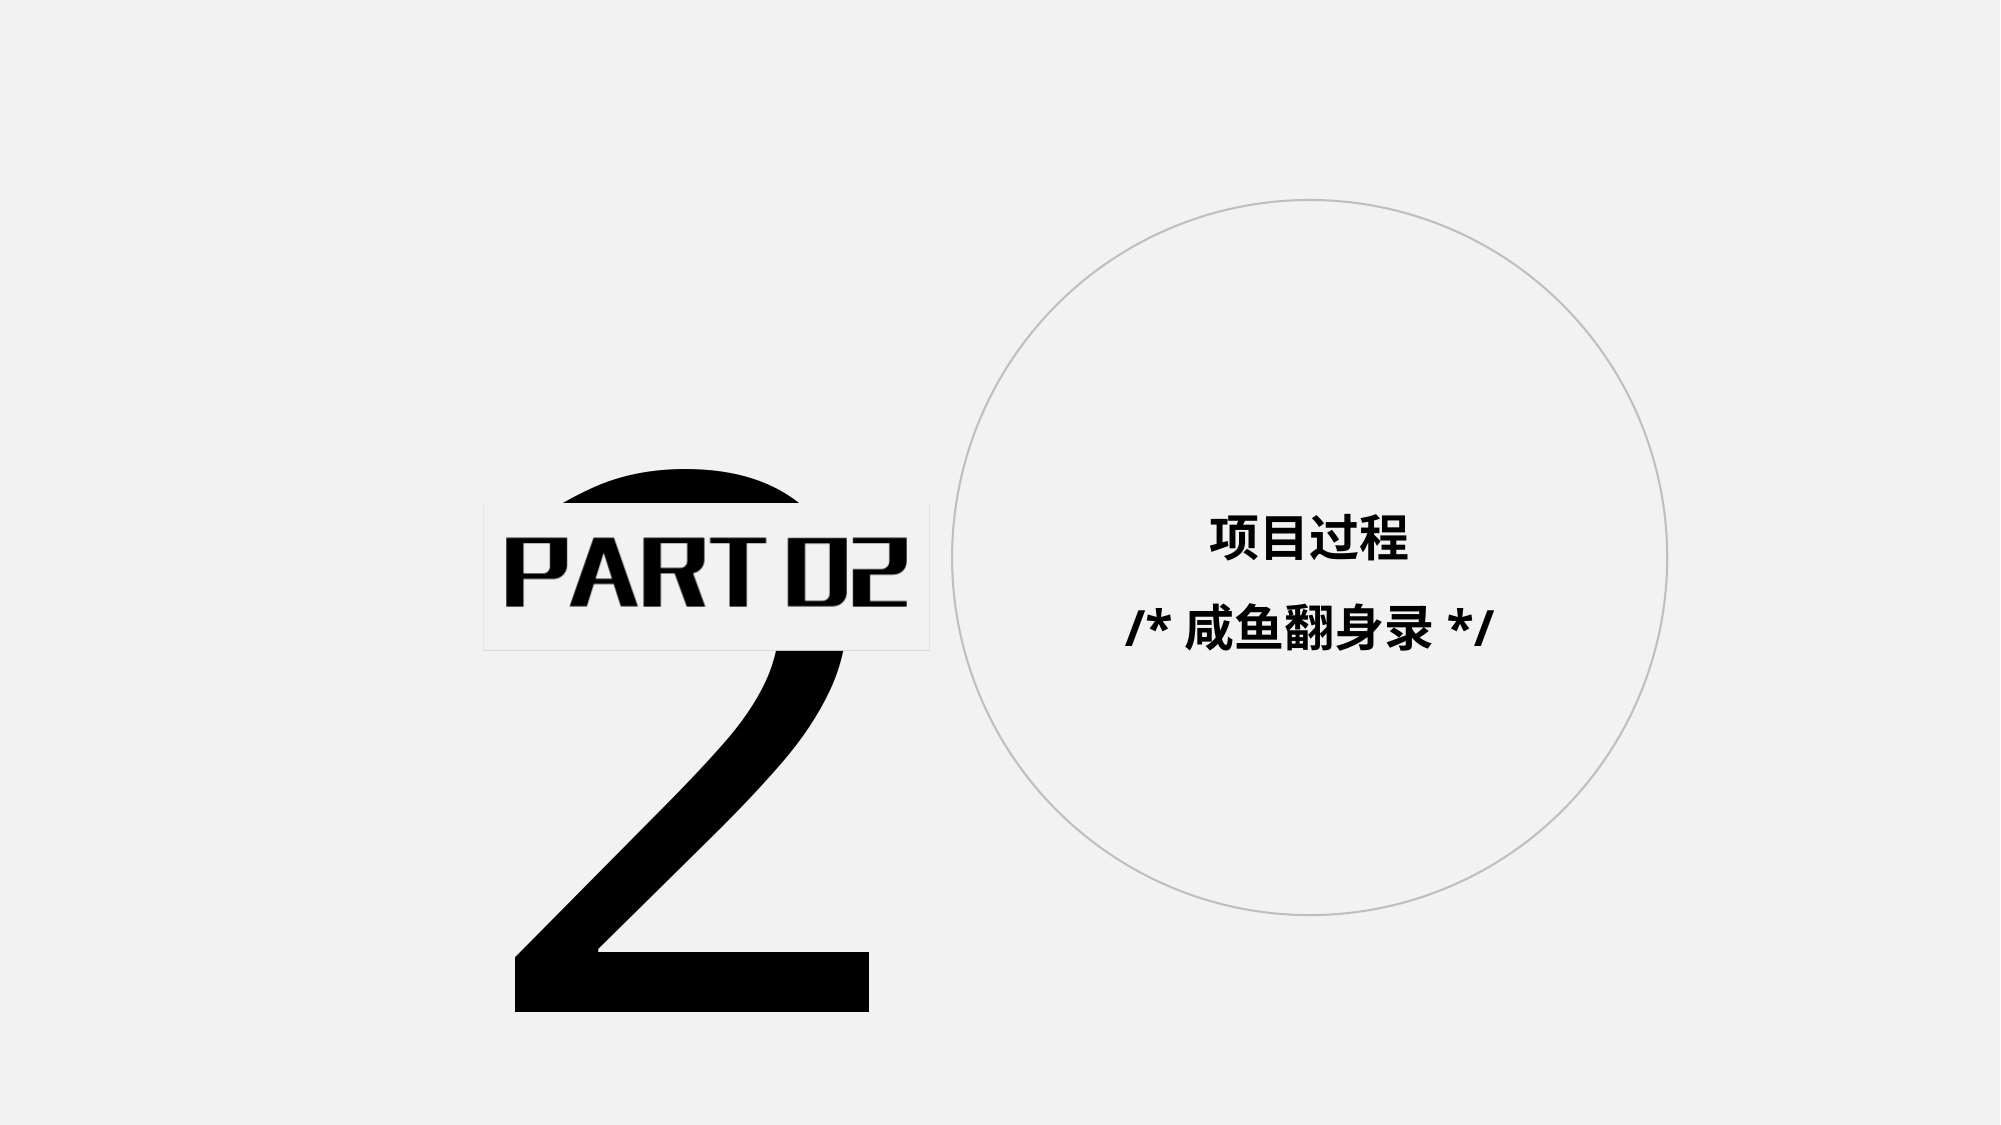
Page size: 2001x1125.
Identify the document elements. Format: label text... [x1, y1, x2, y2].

text_box 项目过程 /*咸鱼翻身录*/ [1019, 469, 1600, 665]
text_box 2 [324, 0, 1064, 1125]
picture [457, 503, 955, 668]
text_box [955, 198, 1669, 917]
